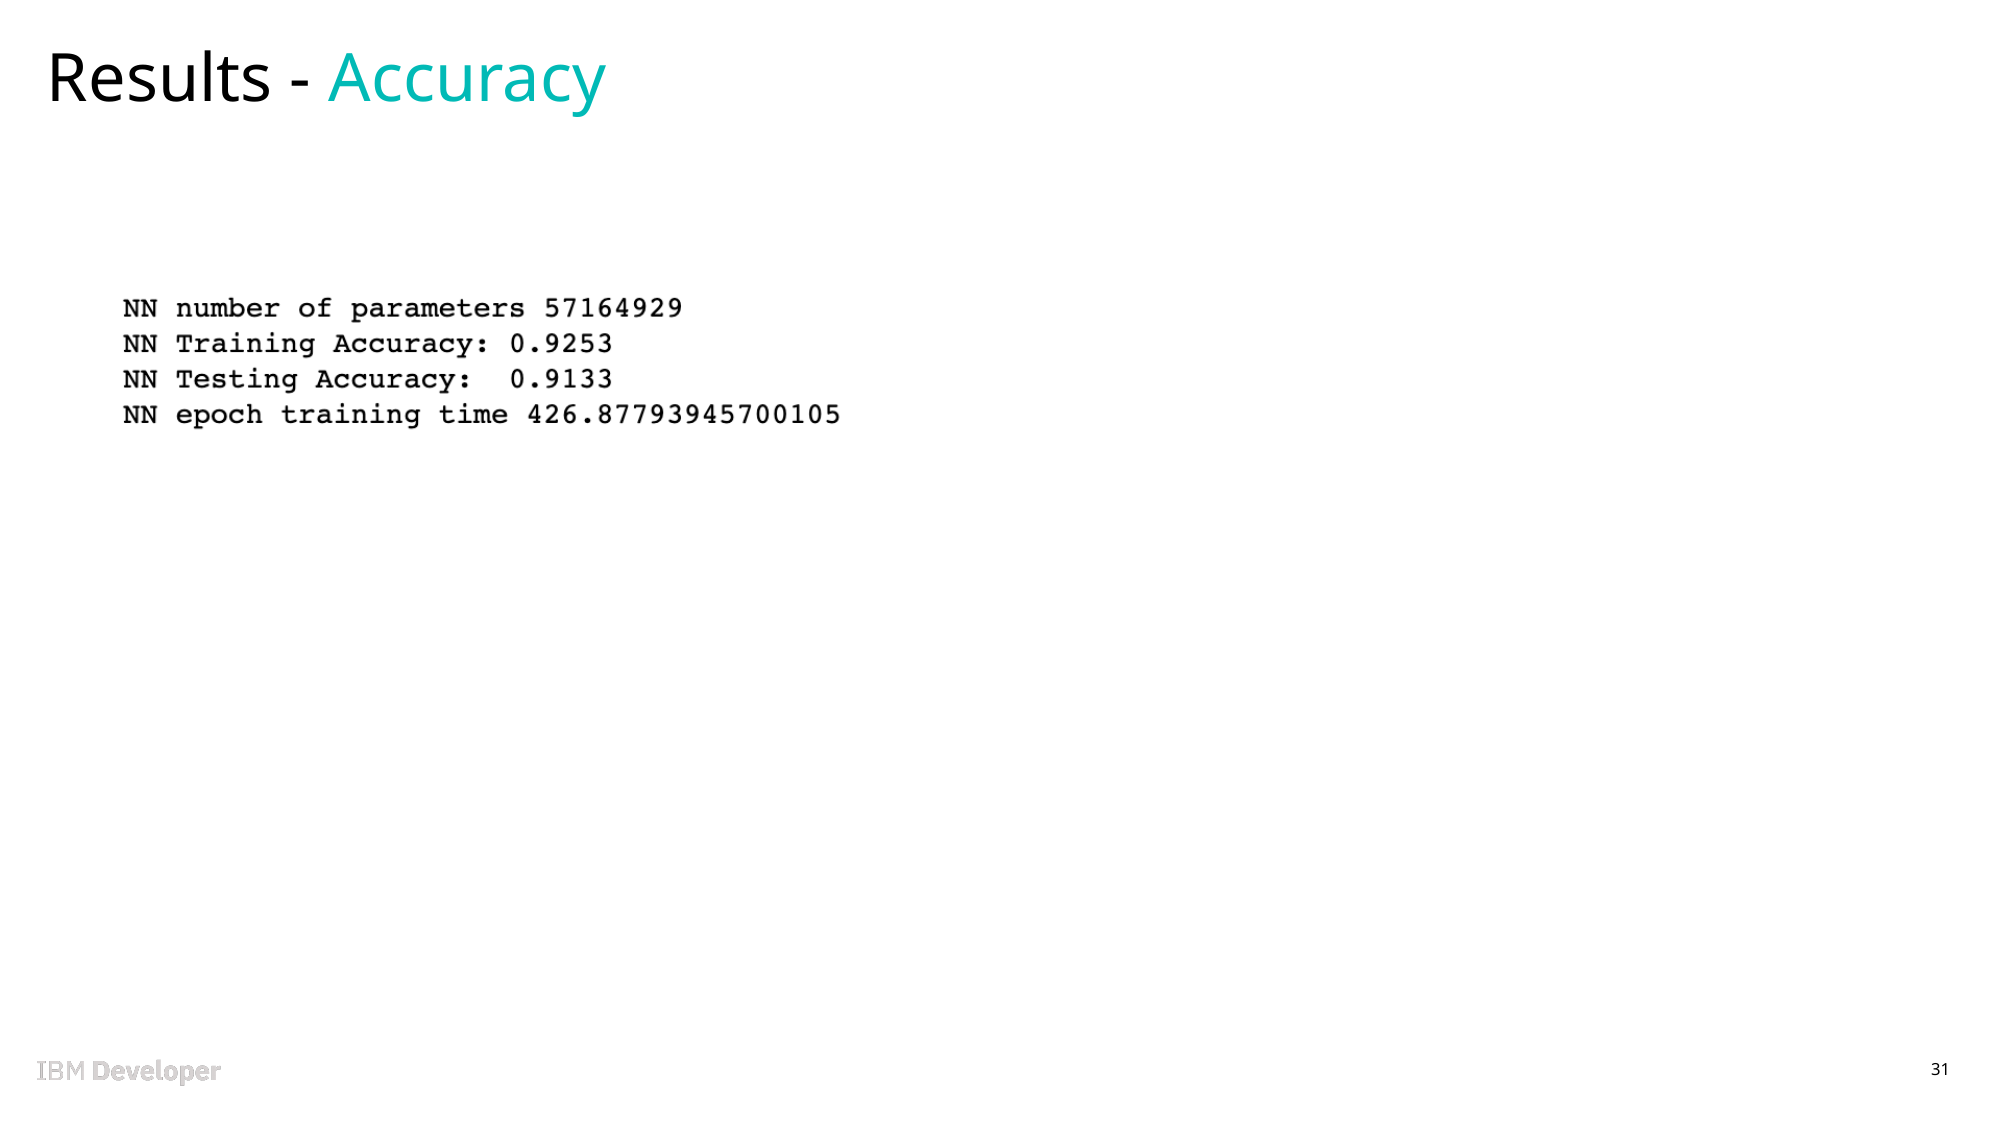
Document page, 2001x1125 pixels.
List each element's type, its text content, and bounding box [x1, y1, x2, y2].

picture [100, 277, 903, 445]
title Results - Accuracy [46, 43, 1644, 286]
slide_number 31 [1500, 1055, 1950, 1086]
